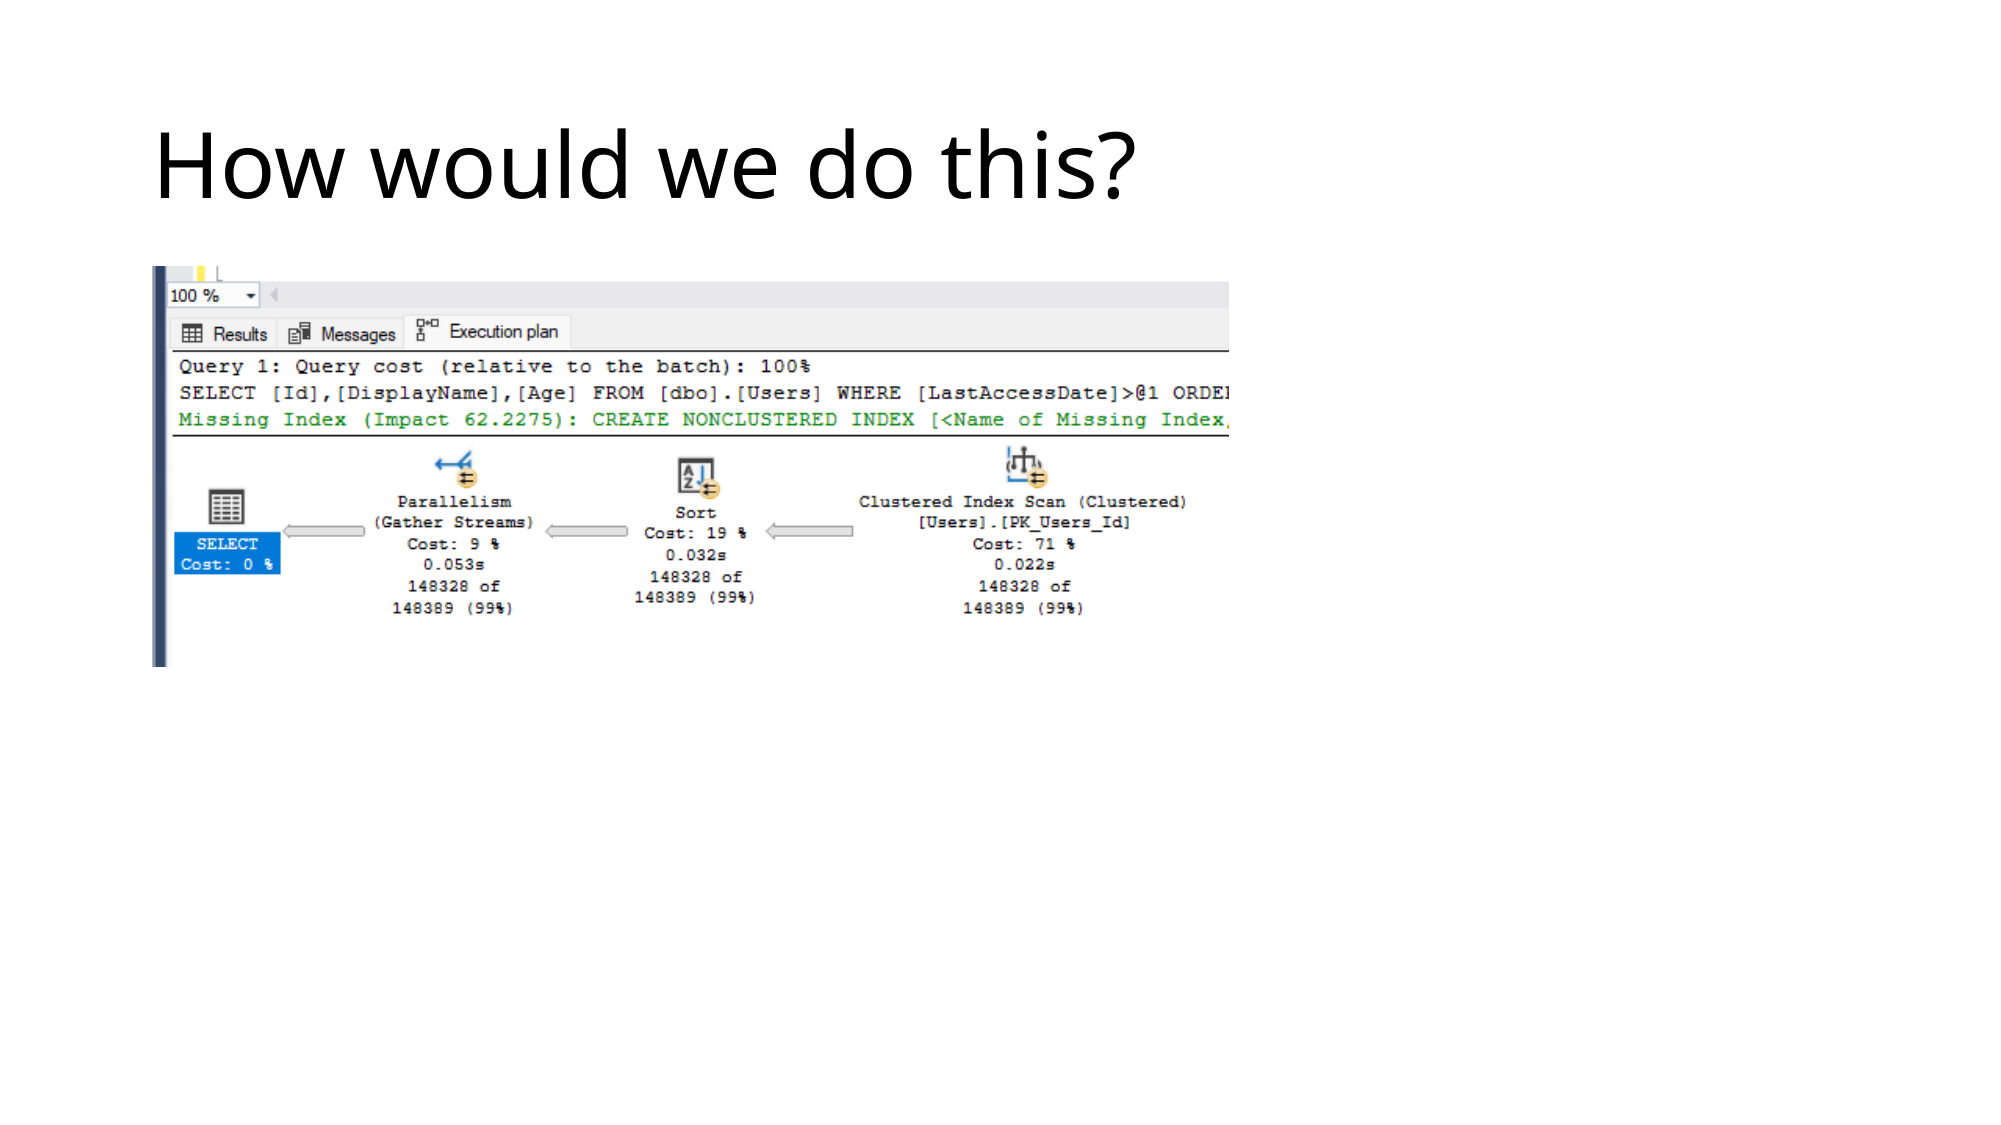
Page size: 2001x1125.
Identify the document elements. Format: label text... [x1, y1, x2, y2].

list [136, 265, 1229, 668]
title How would we do this? [137, 59, 1863, 278]
